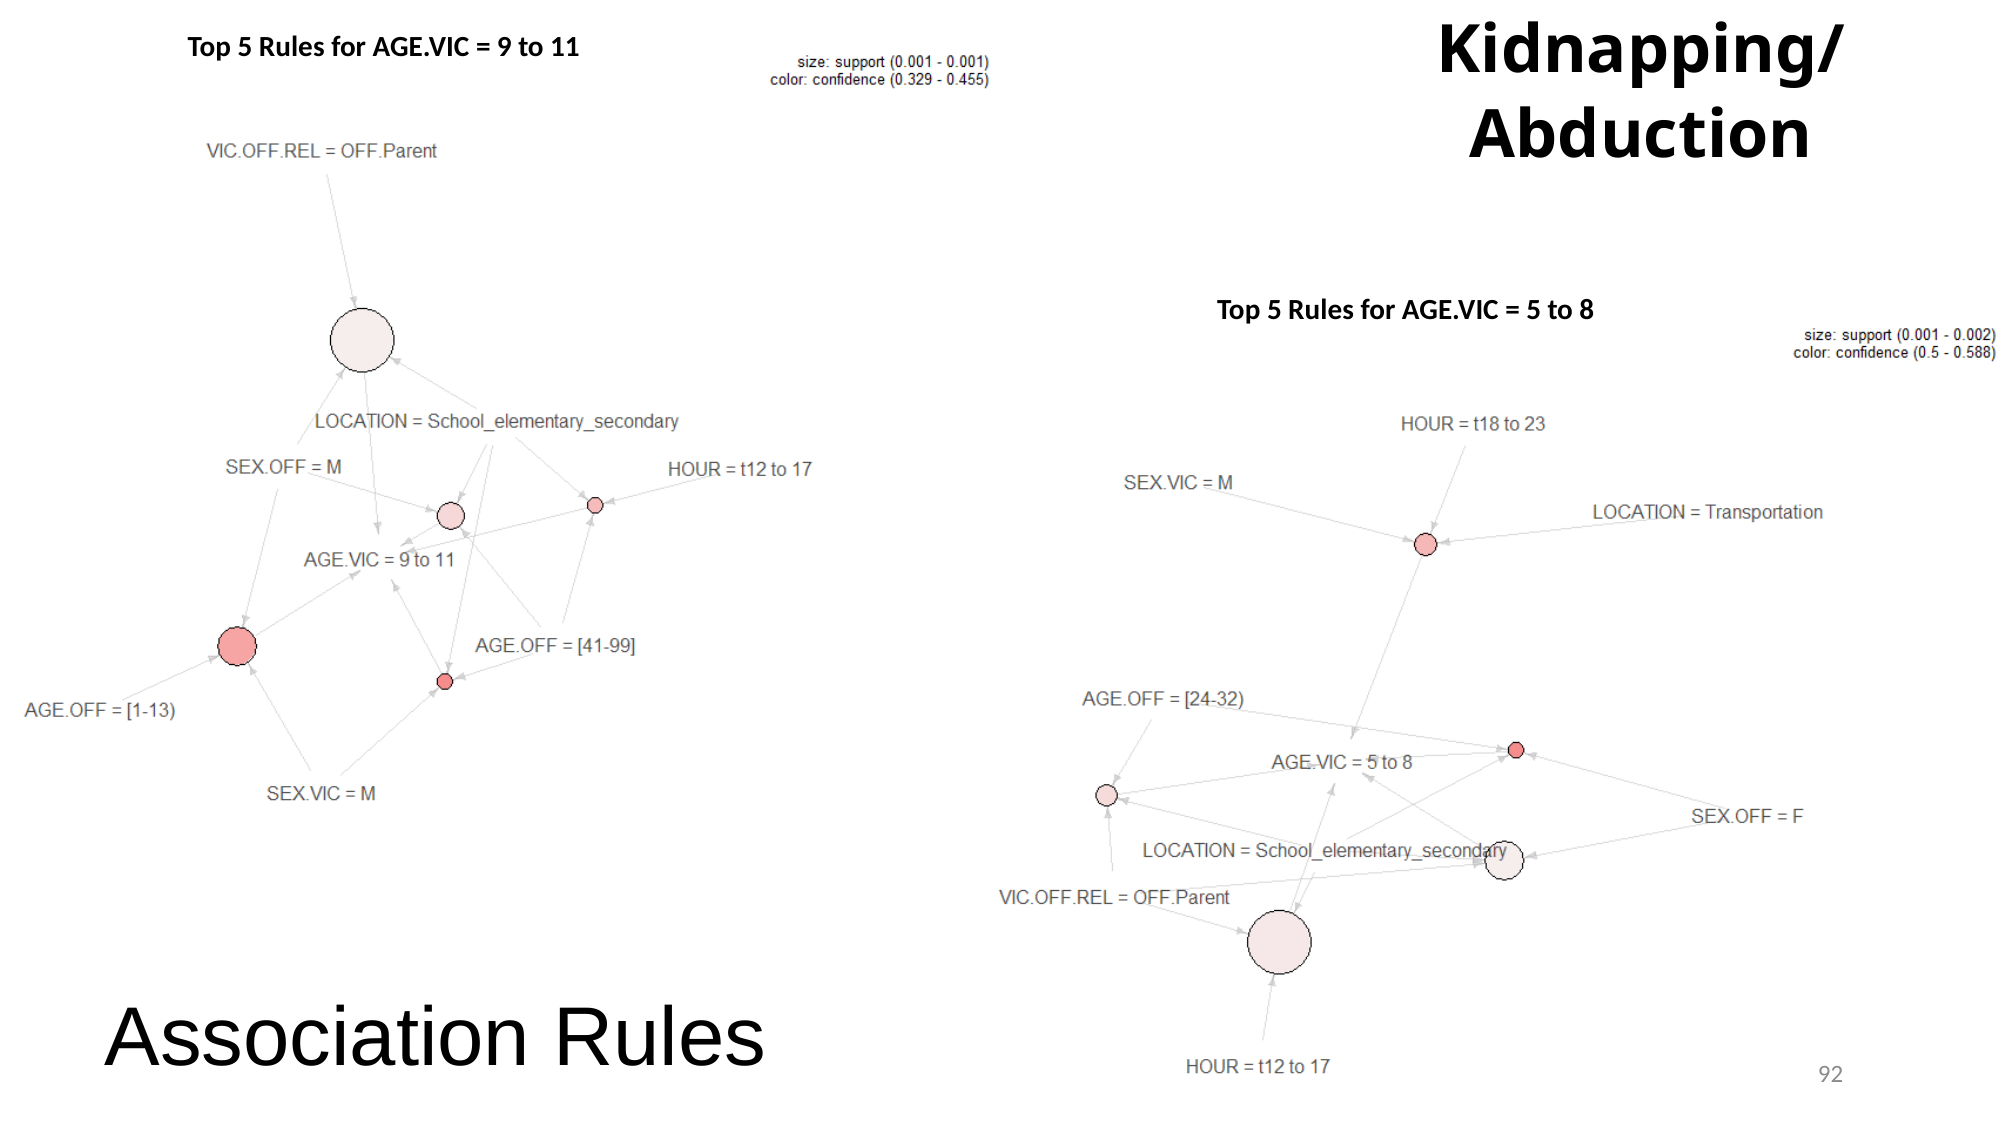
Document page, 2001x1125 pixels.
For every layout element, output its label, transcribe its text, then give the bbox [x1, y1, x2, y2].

text_box Association Rules [41, 955, 830, 1103]
title Kidnapping/Abduction [1324, 22, 1958, 149]
picture [1, 0, 1998, 1125]
